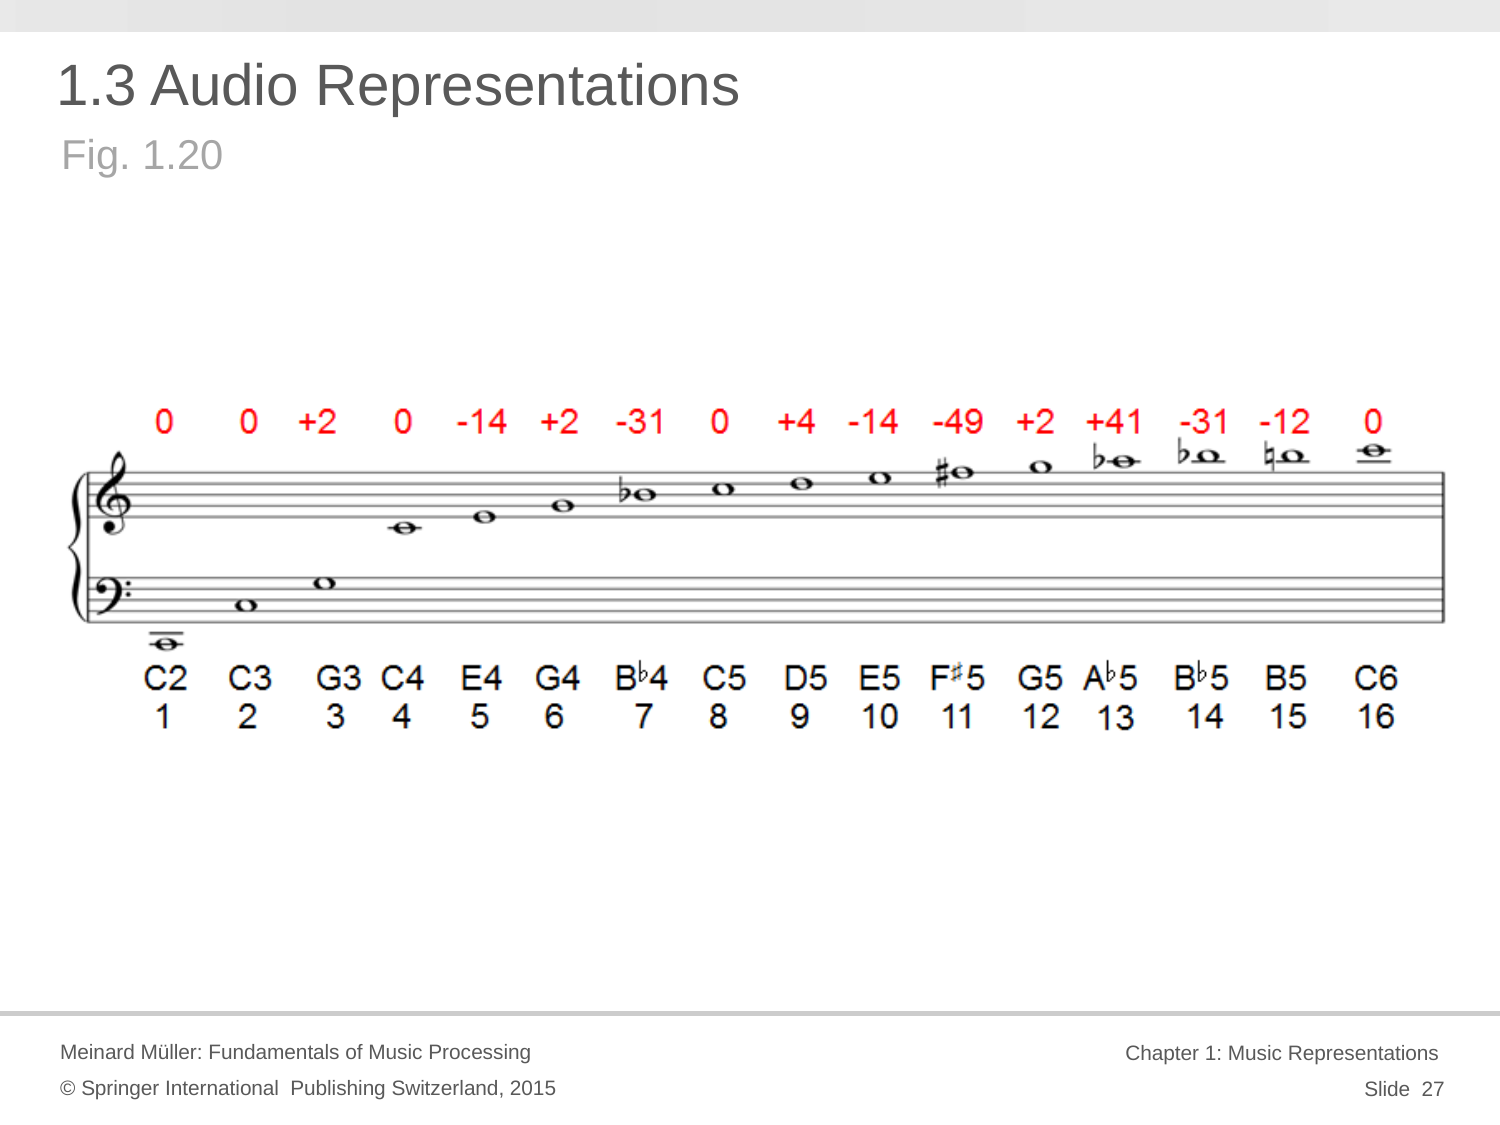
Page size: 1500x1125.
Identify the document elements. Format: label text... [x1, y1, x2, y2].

title 1.3 Audio Representations [40, 39, 1448, 133]
picture [0, 0, 1500, 32]
list Fig. 1.20 [46, 115, 276, 198]
picture [64, 389, 1463, 757]
